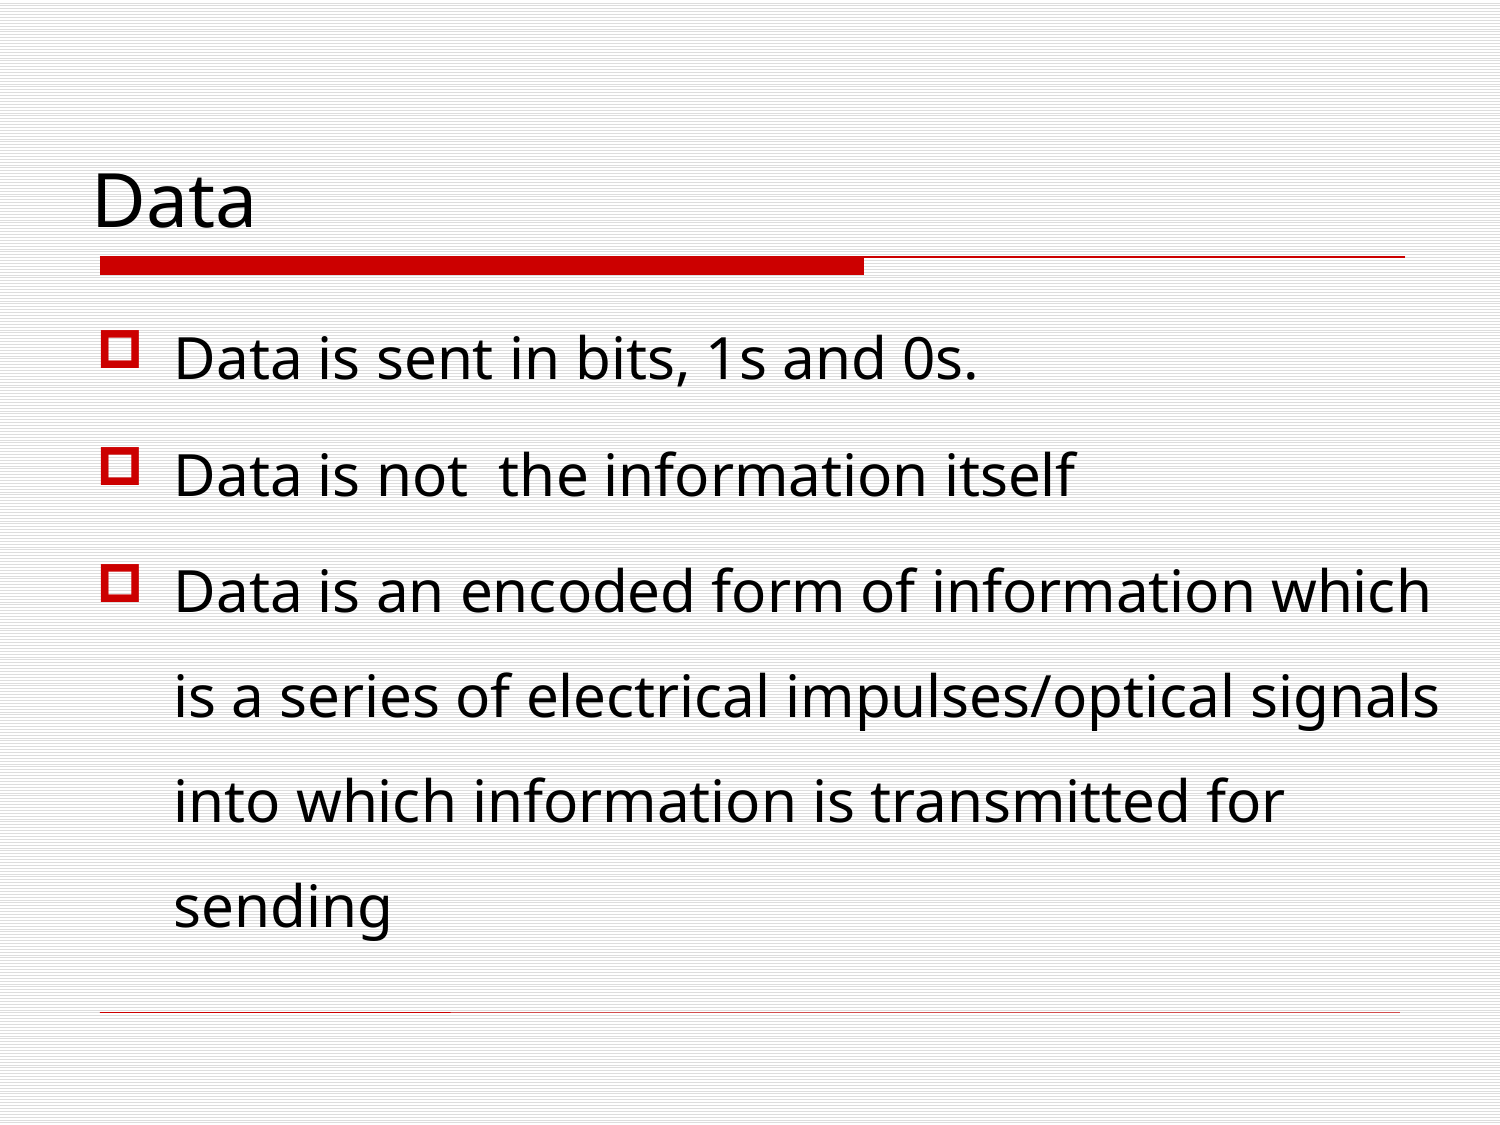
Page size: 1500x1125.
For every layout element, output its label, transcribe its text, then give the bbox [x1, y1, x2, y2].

text_box Data [76, 0, 1500, 250]
text_box Data is sent in bits, 1s and 0s. Data is not the information itself Data is an encoded form of information which is a series of electrical impulses/optical signals into which information is transmitted for sending [81, 278, 1477, 1079]
